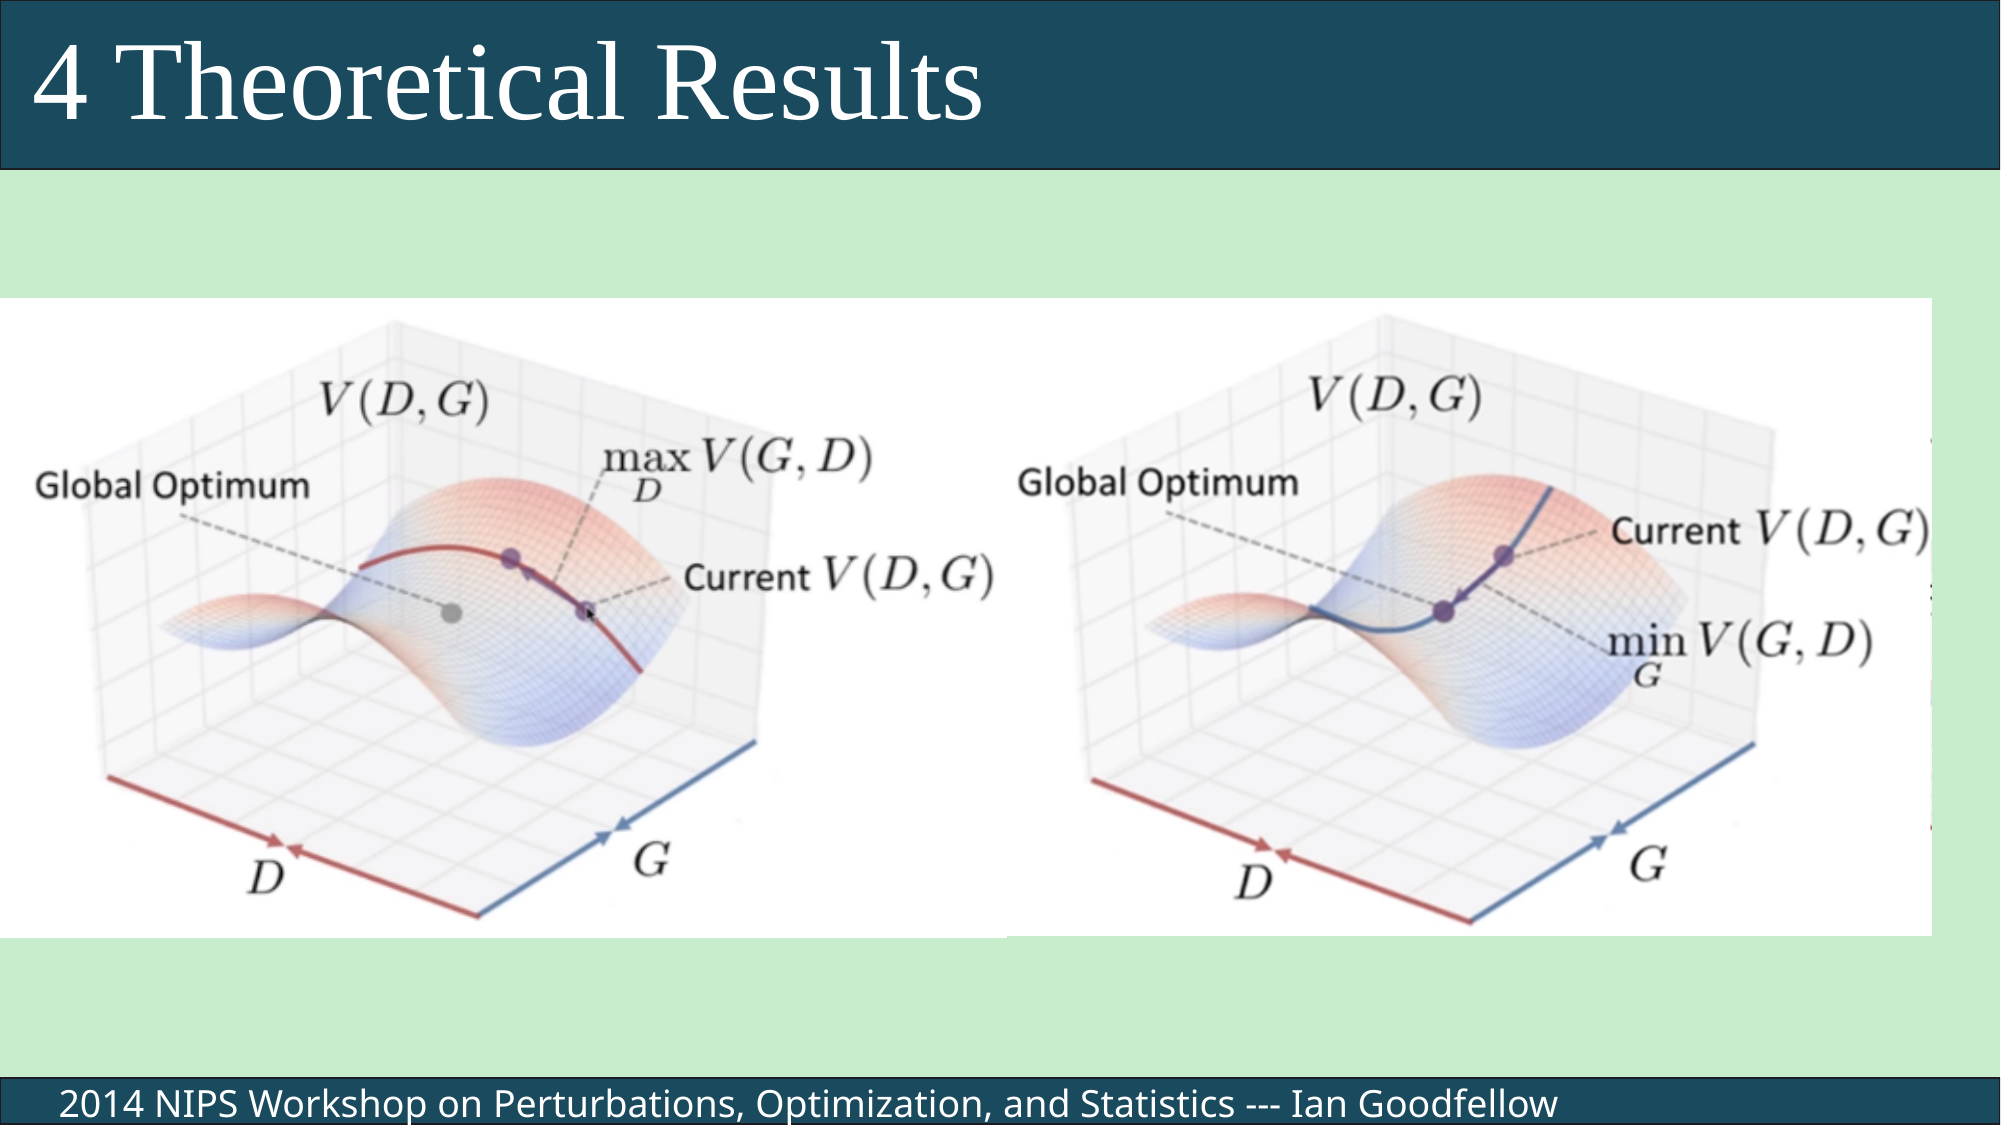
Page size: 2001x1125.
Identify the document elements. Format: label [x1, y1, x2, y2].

text_box [0, 298, 1932, 938]
